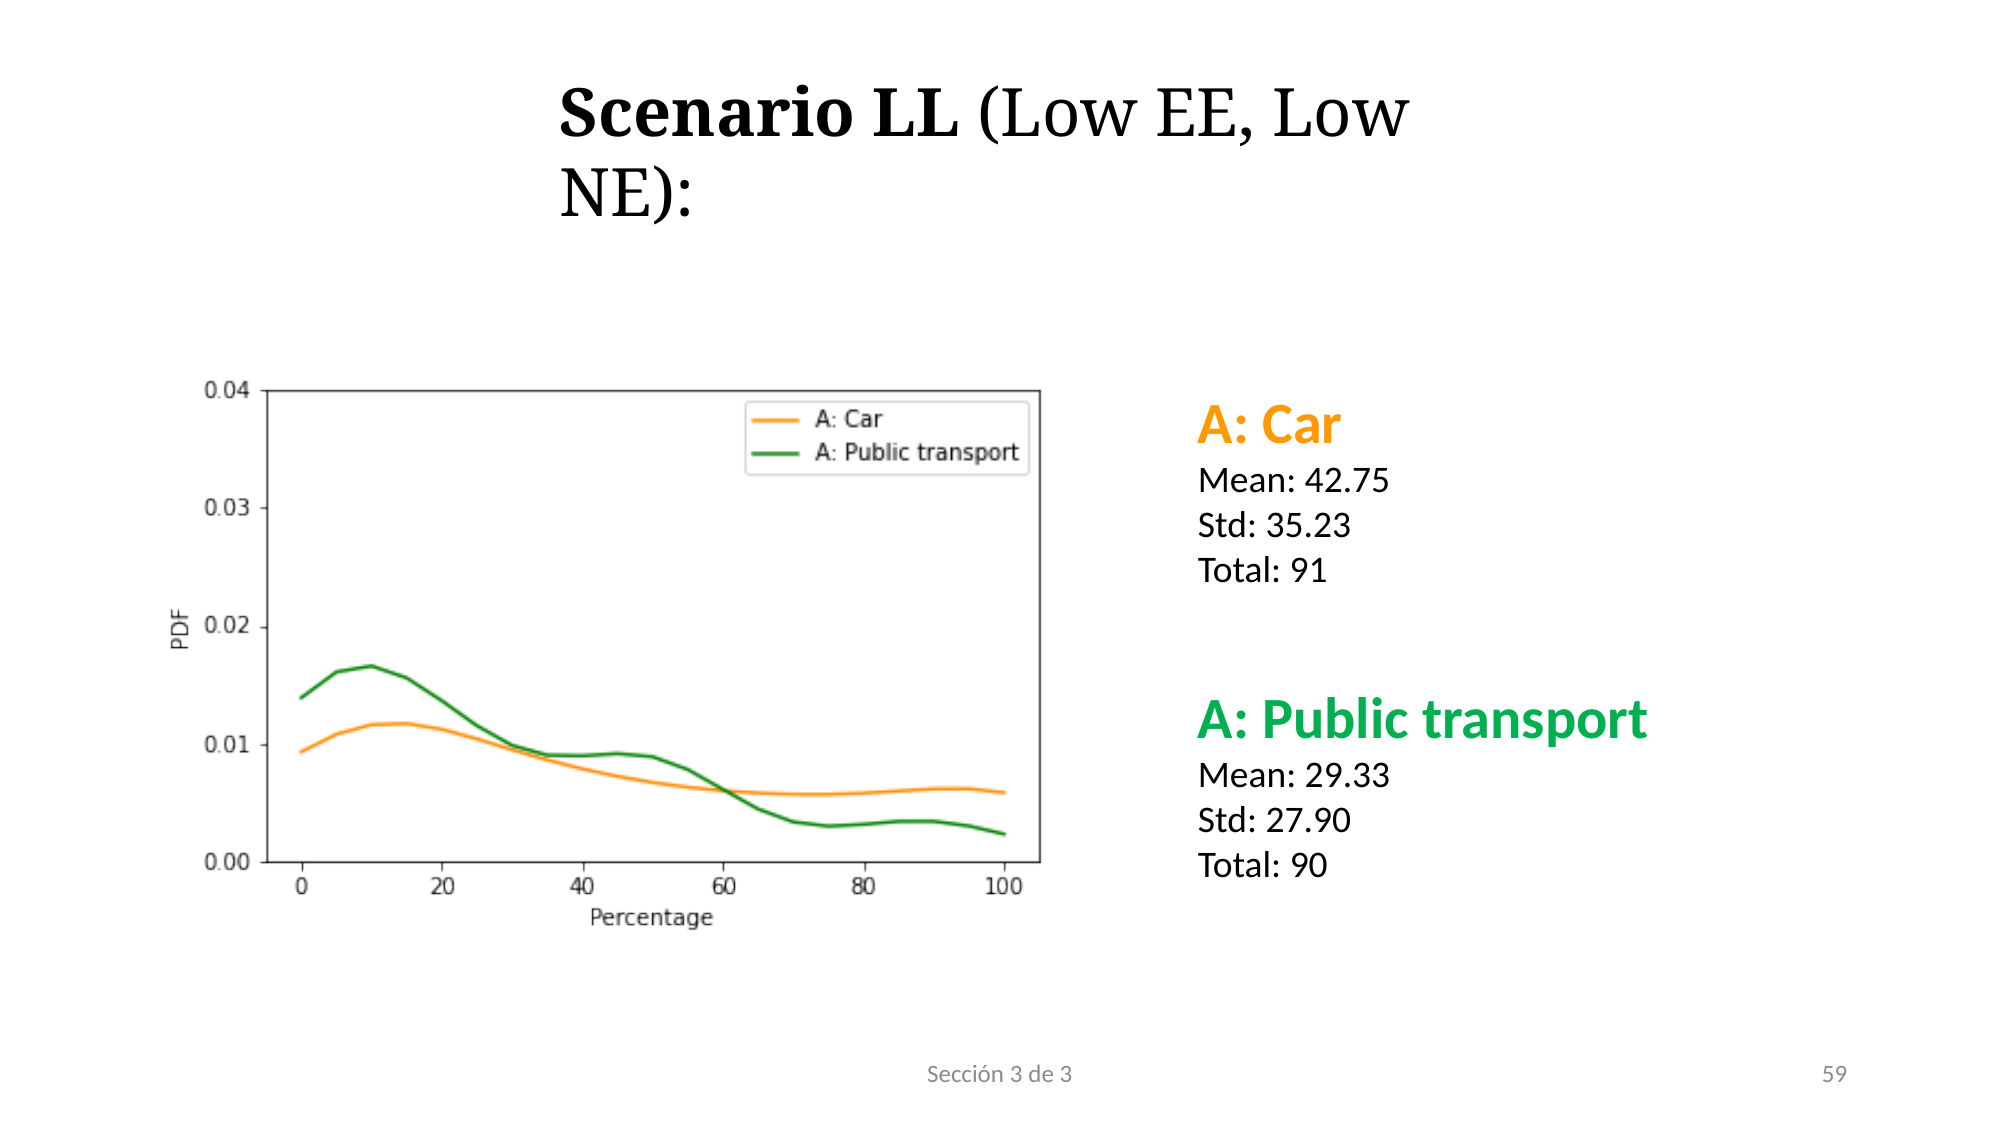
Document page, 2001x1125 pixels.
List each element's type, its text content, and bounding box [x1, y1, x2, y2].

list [127, 337, 1084, 975]
text_box Scenario LL (Low EE, Low NE): [544, 62, 1545, 237]
text_box A: Car Mean: 42.75 Std: 35.23 Total: 91 A: Public transport Mean: 29.33 Std: 27.90 Total: 90 [1183, 377, 1738, 893]
footer Sección 3 de 3 [662, 1042, 1338, 1103]
slide_number 59 [1412, 1042, 1863, 1103]
